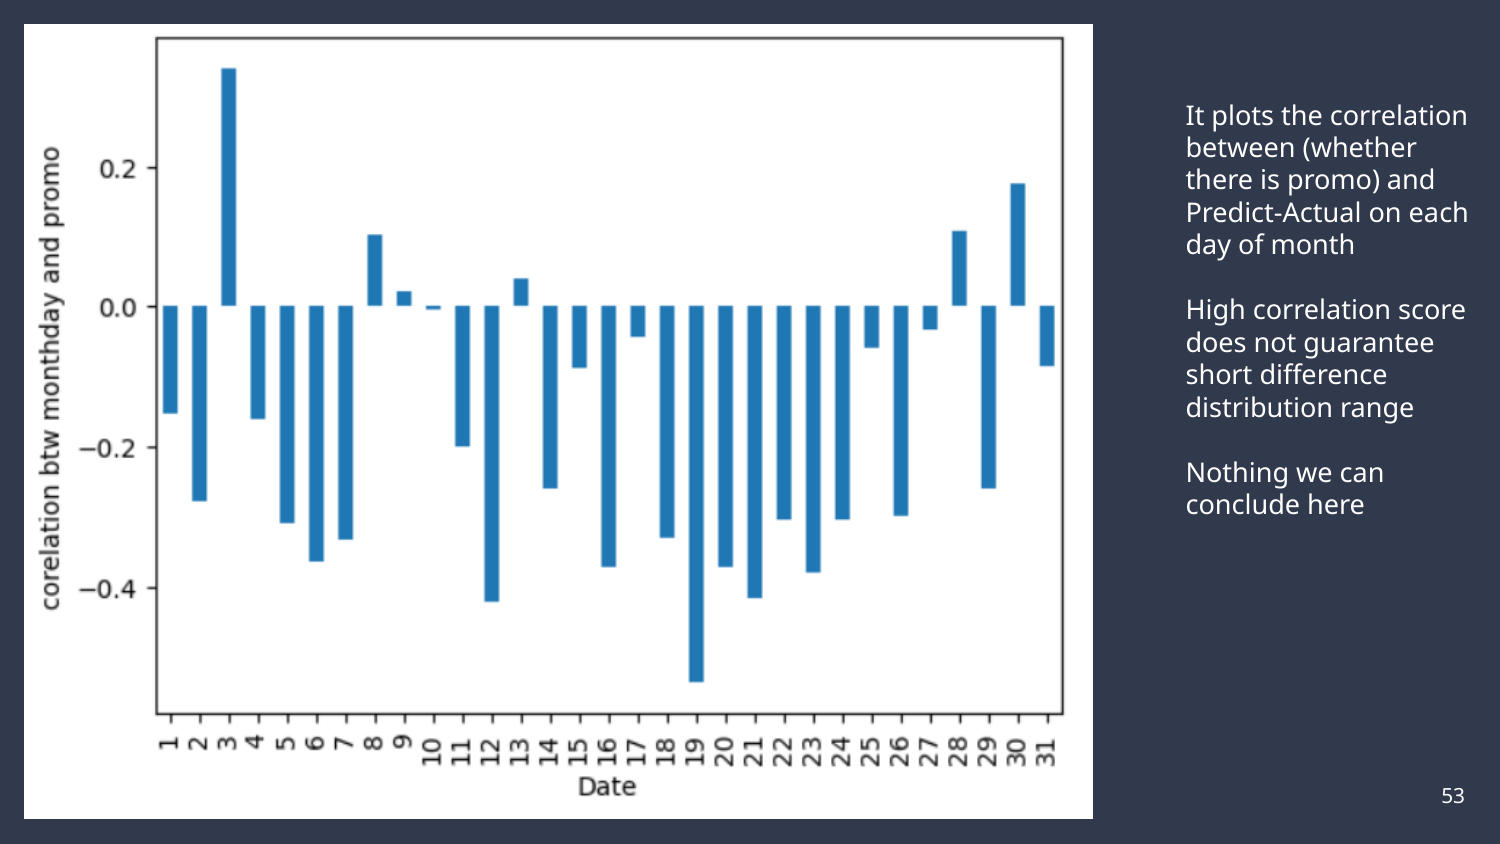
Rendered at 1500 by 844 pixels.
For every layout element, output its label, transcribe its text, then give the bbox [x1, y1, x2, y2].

slide_number ‹#› [1389, 764, 1480, 830]
text_box It plots the correlation between (whether there is promo) and Predict-Actual on each day of month High correlation score does not guarantee short difference distribution range Nothing we can conclude here [1170, 82, 1500, 535]
picture [24, 24, 1094, 819]
